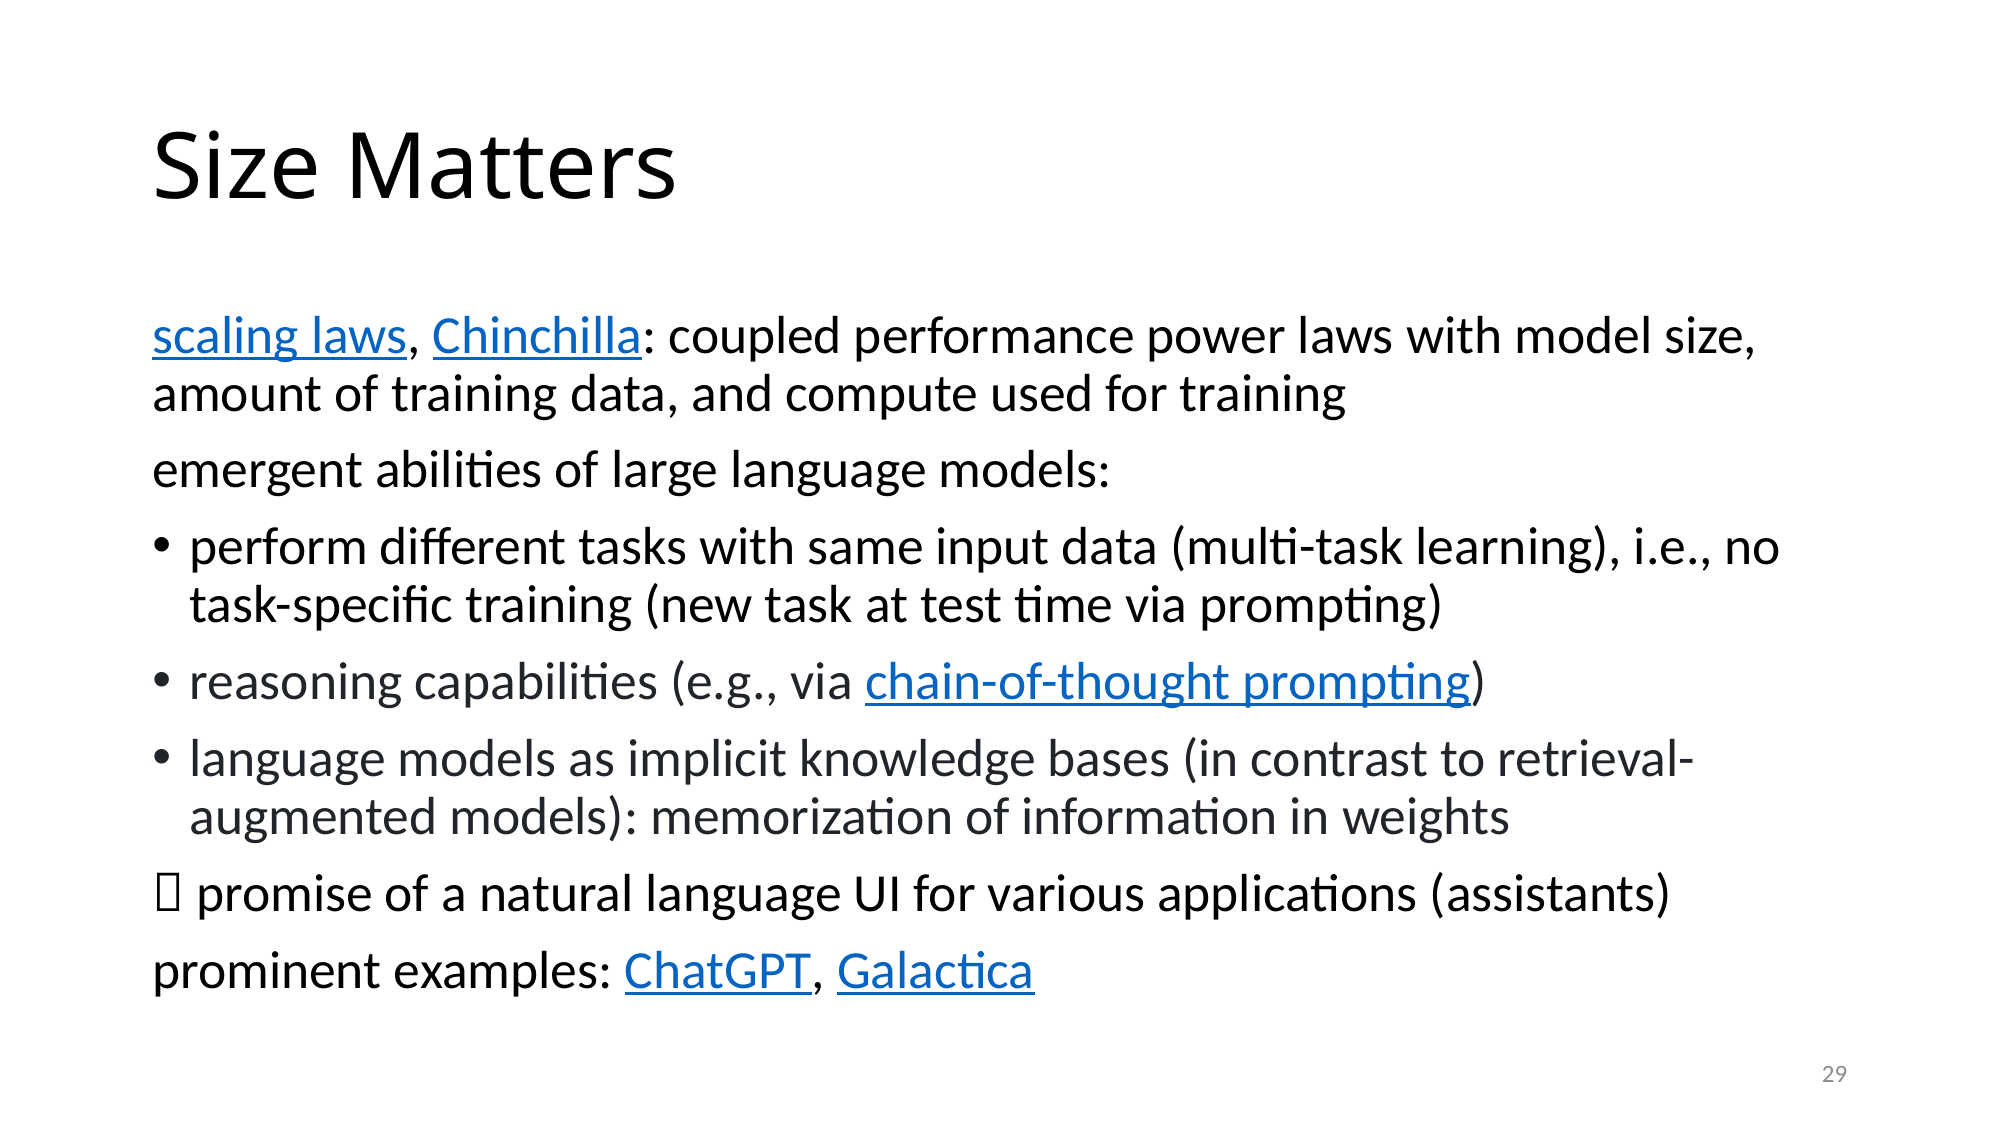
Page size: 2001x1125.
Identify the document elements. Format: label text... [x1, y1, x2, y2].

slide_number 29 [1412, 1042, 1863, 1103]
title Size Matters [137, 59, 1863, 278]
list scaling laws, Chinchilla: coupled performance power laws with model size, amount of training data, and compute used for training emergent abilities of large language models: perform different tasks with same input data (multi-task learning), i.e., no task-specific training (new task at test time via prompting) reasoning capabilities (e.g., via chain-of-thought prompting) language models as implicit knowledge bases (in contrast to retrieval-augmented models): memorization of information in weights  promise of a natural language UI for various applications (assistants) prominent examples: ChatGPT, Galactica [137, 299, 1863, 1014]
